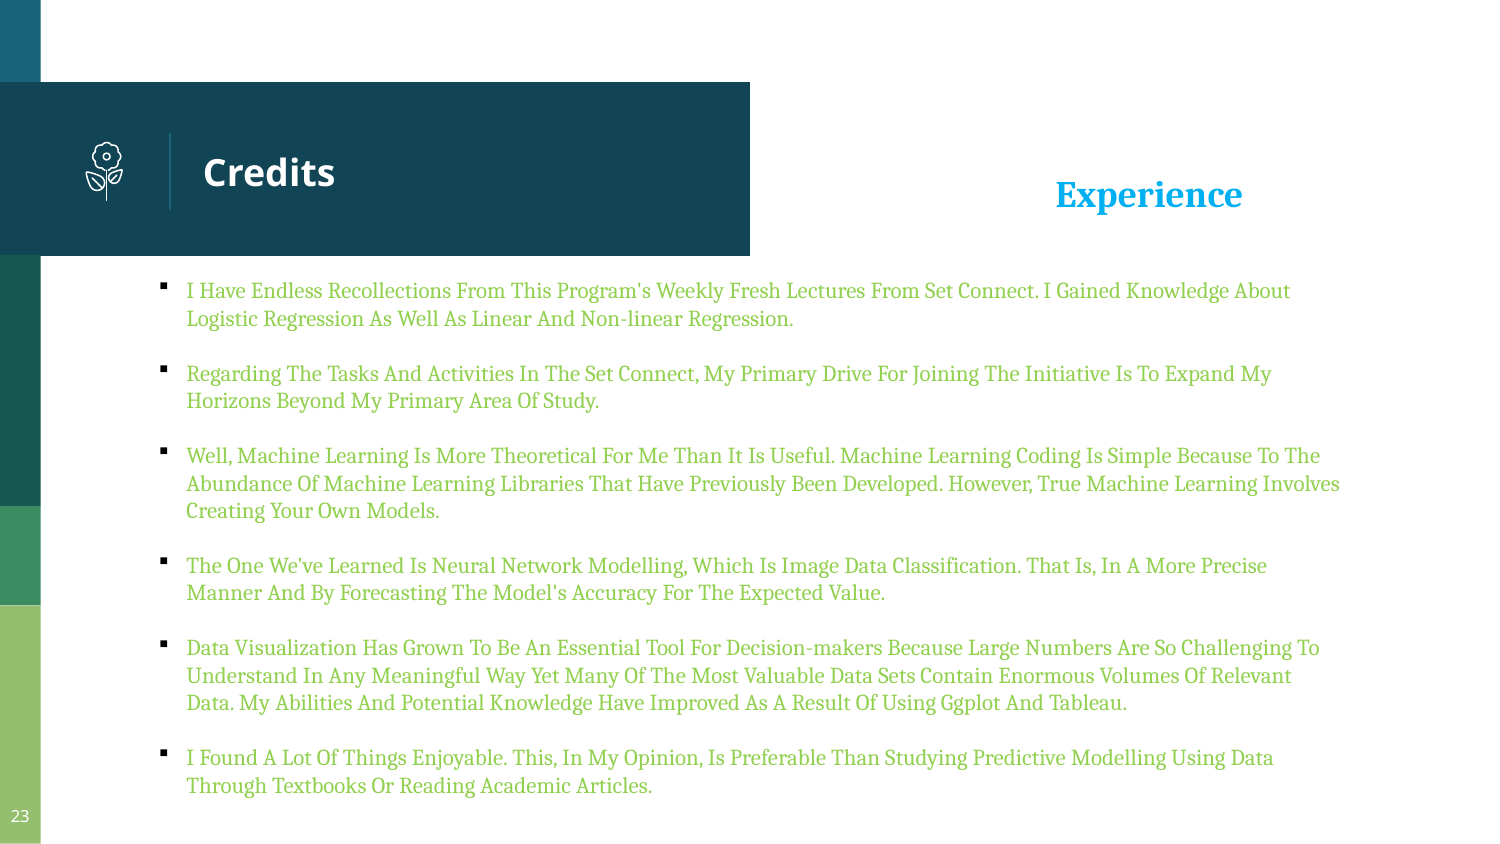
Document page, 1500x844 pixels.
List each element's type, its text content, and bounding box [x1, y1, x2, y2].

text_box I Have Endless Recollections From This Program's Weekly Fresh Lectures From Set Connect. I Gained Knowledge About Logistic Regression As Well As Linear And Non-linear Regression. Regarding The Tasks And Activities In The Set Connect, My Primary Drive For Joining The Initiative Is To Expand My Horizons Beyond My Primary Area Of Study. Well, Machine Learning Is More Theoretical For Me Than It Is Useful. Machine Learning Coding Is Simple Because To The Abundance Of Machine Learning Libraries That Have Previously Been Developed. However, True Machine Learning Involves Creating Your Own Models. The One We've Learned Is Neural Network Modelling, Which Is Image Data Classification. That Is, In A More Precise Manner And By Forecasting The Model's Accuracy For The Expected Value. Data Visualization Has Grown To Be An Essential Tool For Decision-makers Because Large Numbers Are So Challenging To Understand In Any Meaningful Way Yet Many Of The Most Valuable Data Sets Contain Enormous Volumes Of Relevant Data. My Abilities And Potential Knowledge Have Improved As A Result Of Using Ggplot And Tableau. I Found A Lot Of Things Enjoyable. This, In My Opinion, Is Preferable Than Studying Predictive Modelling Using Data Through Textbooks Or Reading Academic Articles. [143, 268, 1357, 844]
title Credits [187, 87, 715, 256]
text_box Experience [1040, 162, 1259, 223]
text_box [86, 142, 123, 201]
slide_number 23 [0, 790, 49, 844]
